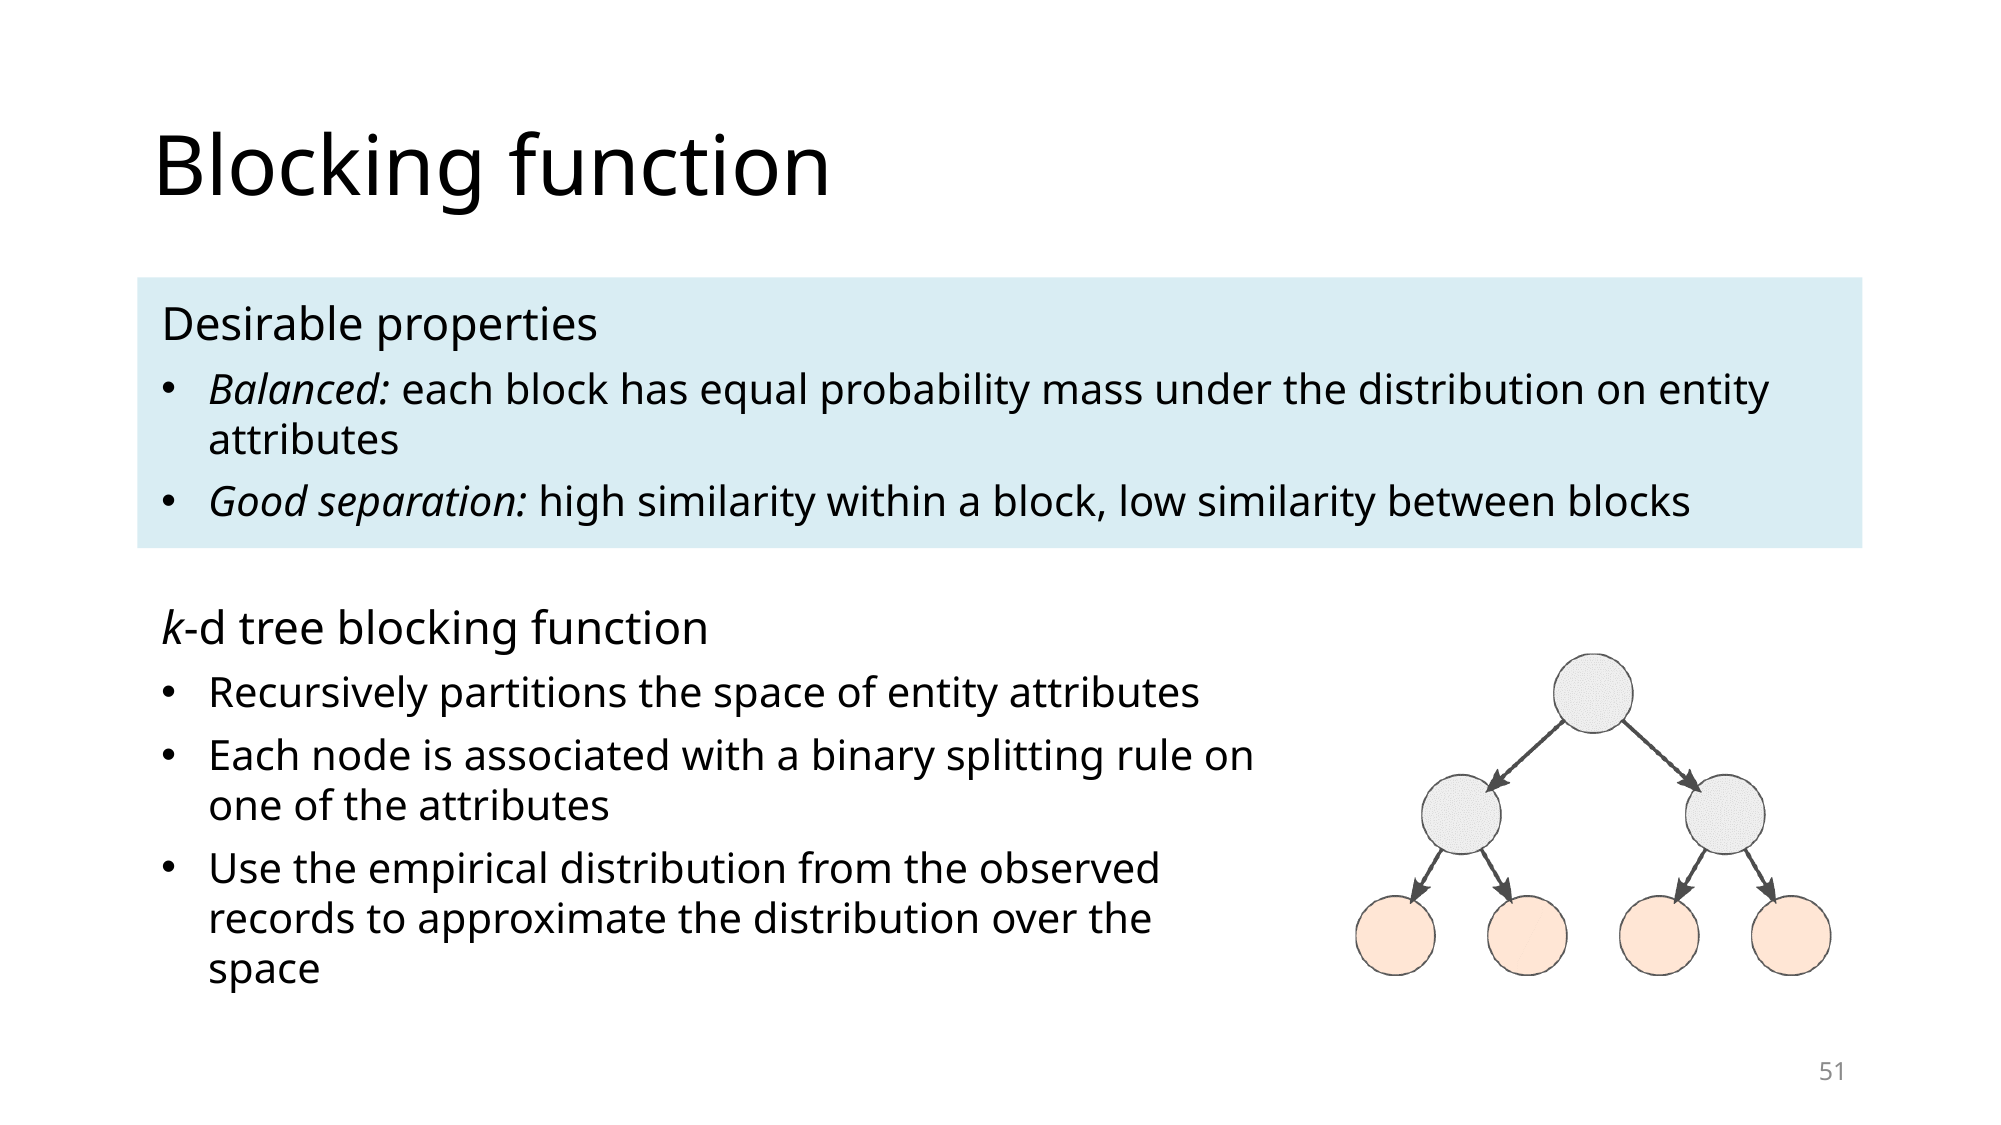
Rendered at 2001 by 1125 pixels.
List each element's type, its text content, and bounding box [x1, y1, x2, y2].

title Blocking function [137, 59, 1863, 276]
text_box k-d tree blocking function Recursively partitions the space of entity attributes Each node is associated with a binary splitting rule on one of the attributes Use the empirical distribution from the observed records to approximate the distribution over the space [146, 591, 1278, 999]
text_box Desirable properties Balanced: each block has equal probability mass under the distribution on entity attributes Good separation: high similarity within a block, low similarity between blocks [146, 287, 1850, 533]
text_box [136, 276, 1863, 549]
slide_number 51 [1412, 1042, 1863, 1103]
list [1344, 623, 1841, 997]
